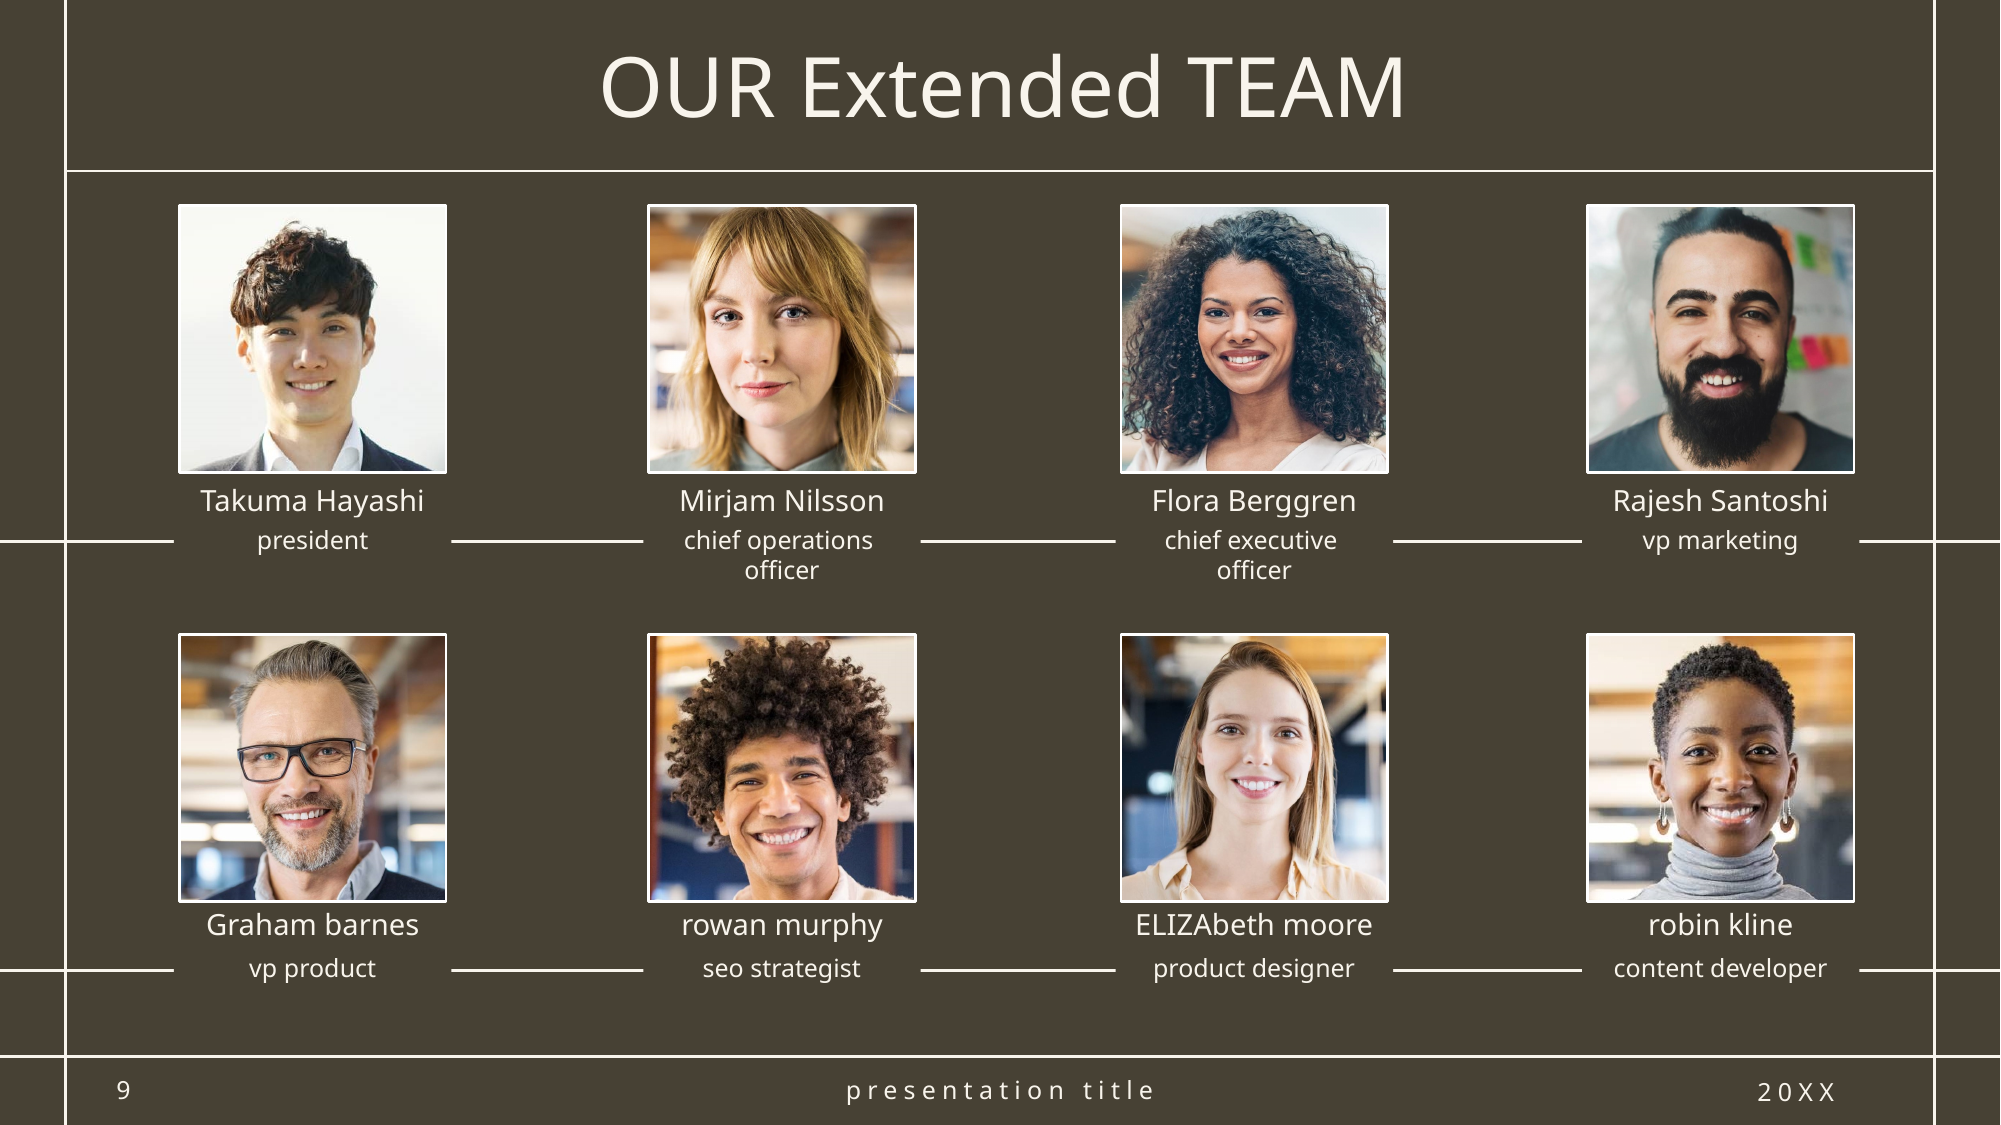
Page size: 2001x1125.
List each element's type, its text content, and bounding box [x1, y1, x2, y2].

list seo strategist [643, 945, 921, 1022]
slide_number 9 [101, 1069, 258, 1115]
picture [649, 206, 914, 471]
picture [1122, 635, 1387, 900]
list president [173, 517, 452, 594]
list chief operations officer [643, 517, 921, 594]
list rowan murphy [629, 898, 935, 950]
slide_number 20XX [1742, 1069, 1899, 1115]
picture [649, 635, 914, 900]
list robin kline [1568, 898, 1873, 950]
footer presentation title [788, 1069, 1211, 1115]
list Rajesh Santoshi [1570, 473, 1871, 525]
picture [180, 206, 445, 471]
list Takuma Hayashi​​ [162, 473, 463, 525]
picture [1588, 206, 1853, 471]
picture [180, 635, 445, 900]
list vp product [173, 945, 452, 1022]
list ELIZAbeth moore [1102, 898, 1407, 950]
list chief executive officer [1115, 517, 1394, 594]
picture [1122, 206, 1387, 471]
list content developer [1582, 945, 1860, 1022]
picture [1588, 635, 1853, 900]
list Mirjam Nilsson [632, 473, 933, 525]
title OUR Extended TEAM [334, 31, 1674, 150]
list vp marketing [1582, 517, 1860, 594]
list product designer [1115, 945, 1394, 1022]
list Flora Berggren [1104, 473, 1405, 525]
list Graham barnes [160, 898, 465, 950]
